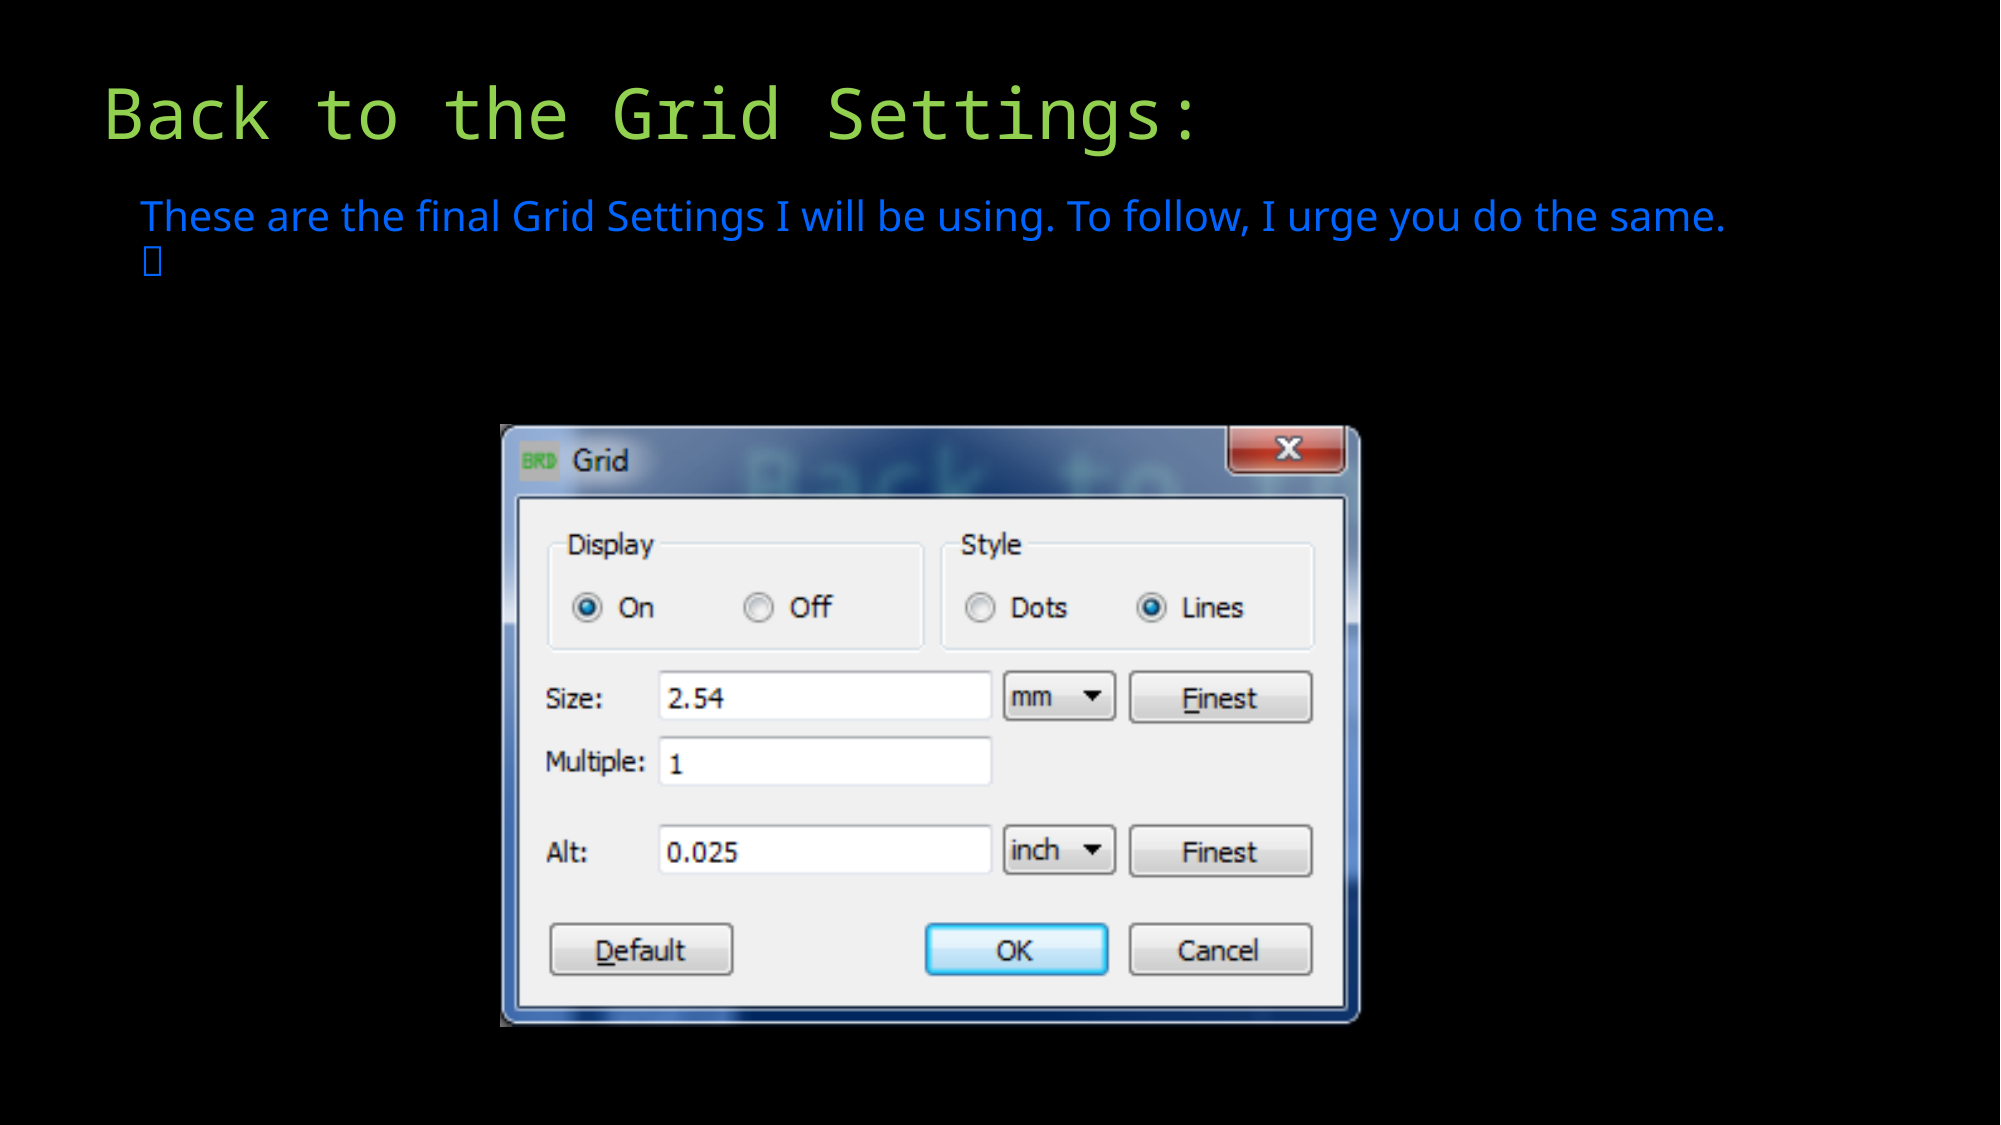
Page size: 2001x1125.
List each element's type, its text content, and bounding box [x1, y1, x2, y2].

picture [499, 424, 1364, 1027]
list These are the final Grid Settings I will be using. To follow, I urge you do the same.  [125, 187, 1750, 1000]
title Back to the Grid Settings: [87, 37, 1738, 163]
